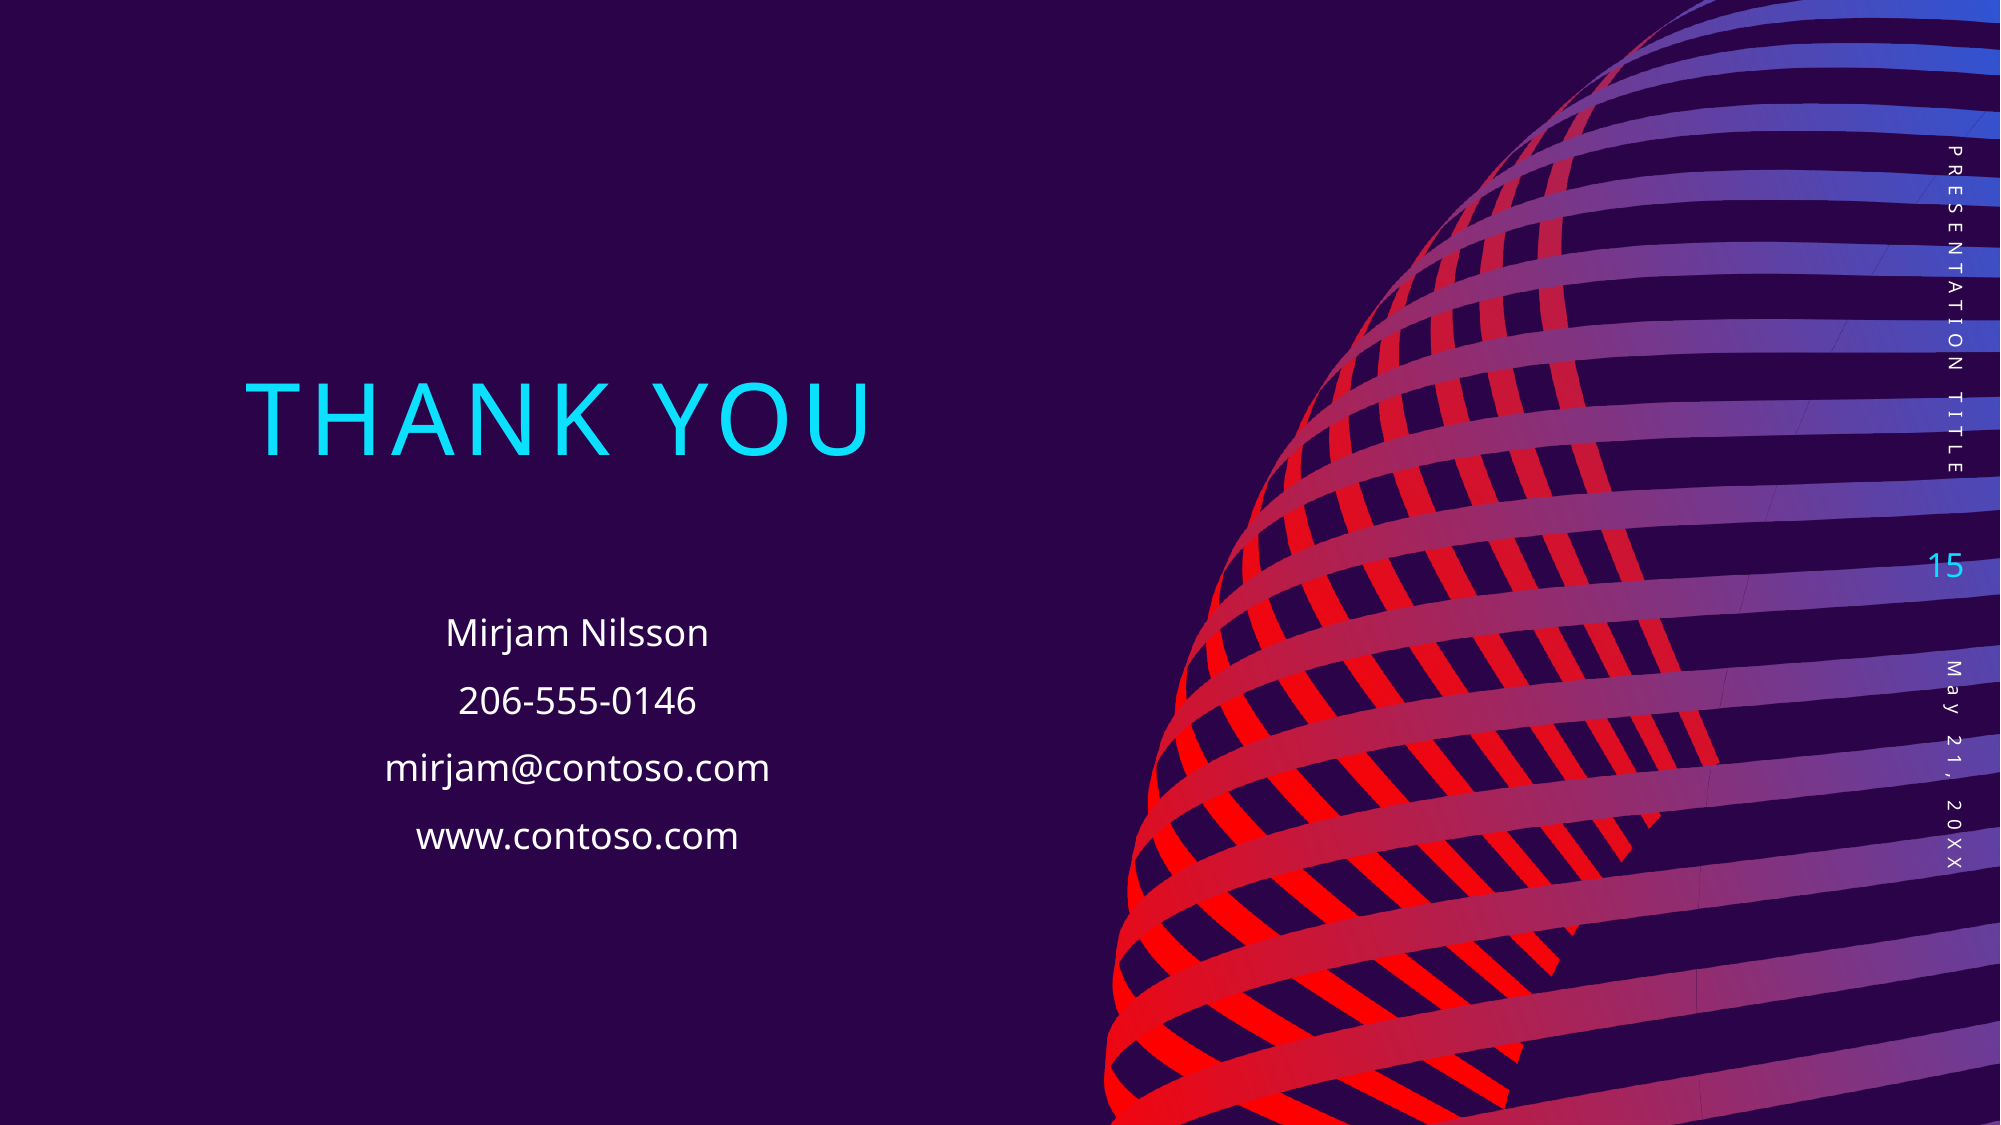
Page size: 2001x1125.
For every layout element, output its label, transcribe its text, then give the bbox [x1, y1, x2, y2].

slide_number 15 [1889, 519, 1980, 615]
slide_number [1925, 645, 1986, 1080]
footer PRESENTATION TITLE [1926, 33, 1987, 489]
picture [0, 0, 2000, 1125]
title Thank you [168, 92, 987, 485]
list Mirjam Nilsson​​ 206-555-0146​ mirjam@contoso.com​ www.contoso.com​ [168, 579, 987, 868]
